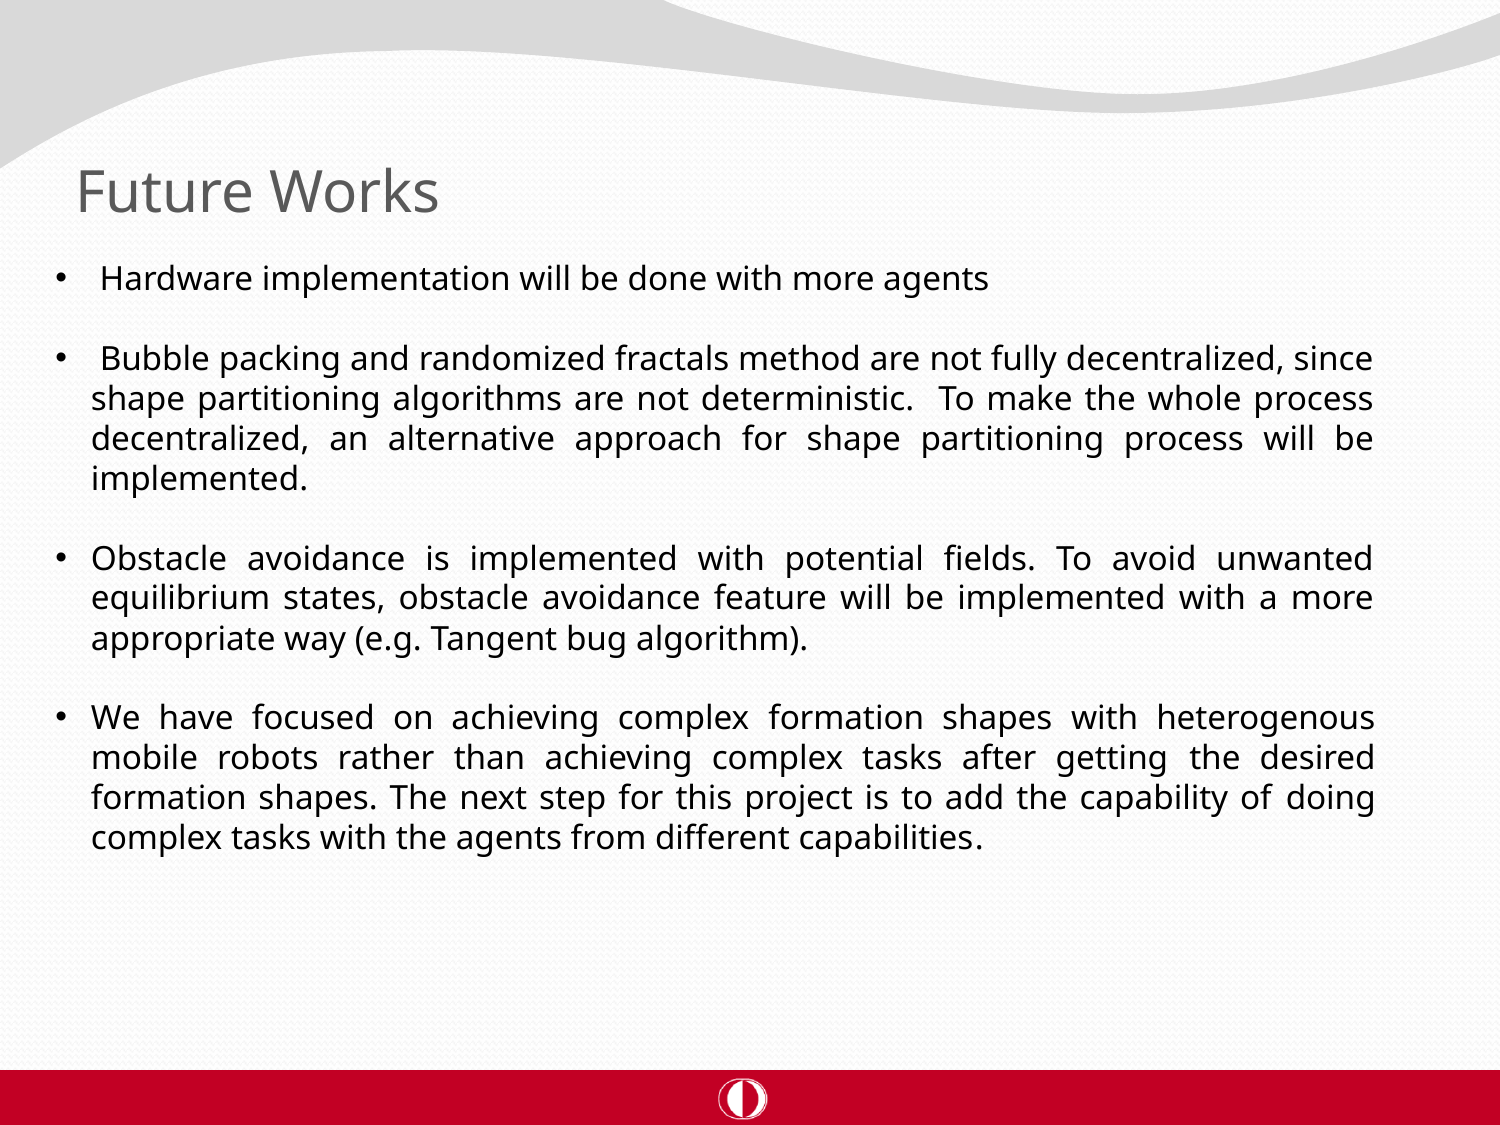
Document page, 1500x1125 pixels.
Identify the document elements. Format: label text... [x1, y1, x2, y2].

text_box Hardware implementation will be done with more agents Bubble packing and randomized fractals method are not fully decentralized, since shape partitioning algorithms are not deterministic. To make the whole process decentralized, an alternative approach for shape partitioning process will be implemented. Obstacle avoidance is implemented with potential fields. To avoid unwanted equilibrium states, obstacle avoidance feature will be implemented with a more appropriate way (e.g. Tangent bug algorithm). We have focused on achieving complex formation shapes with heterogenous mobile robots rather than achieving complex tasks after getting the desired formation shapes. The next step for this project is to add the capability of doing complex tasks with the agents from different capabilities. [40, 249, 1391, 864]
title Future Works [75, 55, 1425, 224]
picture [713, 1078, 781, 1122]
